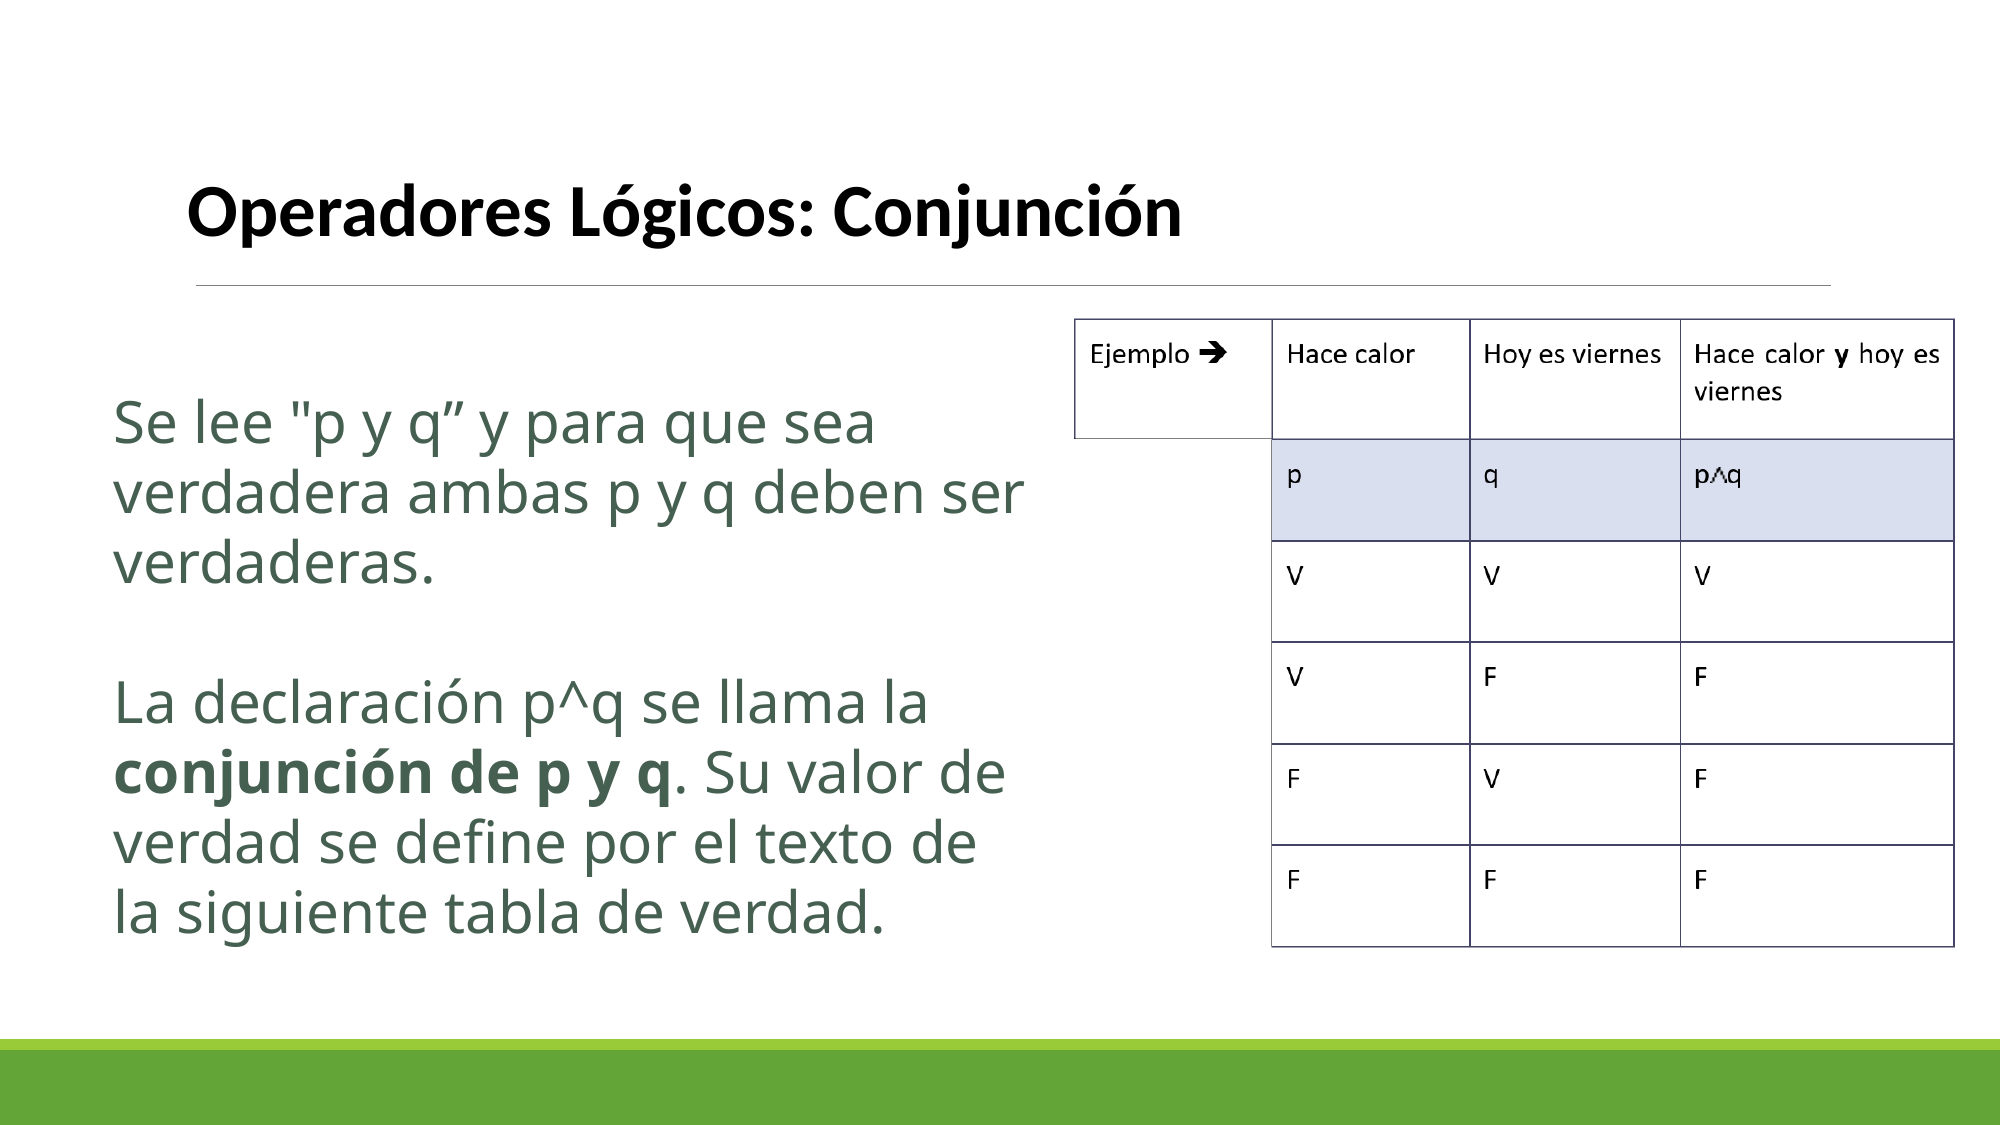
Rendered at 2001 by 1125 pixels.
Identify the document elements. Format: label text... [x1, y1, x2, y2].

text_box Se lee "p y q” y para que sea verdadera ambas p y q deben ser verdaderas. La declaración p^q se llama la conjunción de p y q. Su valor de verdad se define por el texto de la siguiente tabla de verdad. [114, 385, 1030, 946]
picture [1033, 290, 2000, 972]
text_box Operadores Lógicos: Conjunción [173, 154, 1250, 260]
